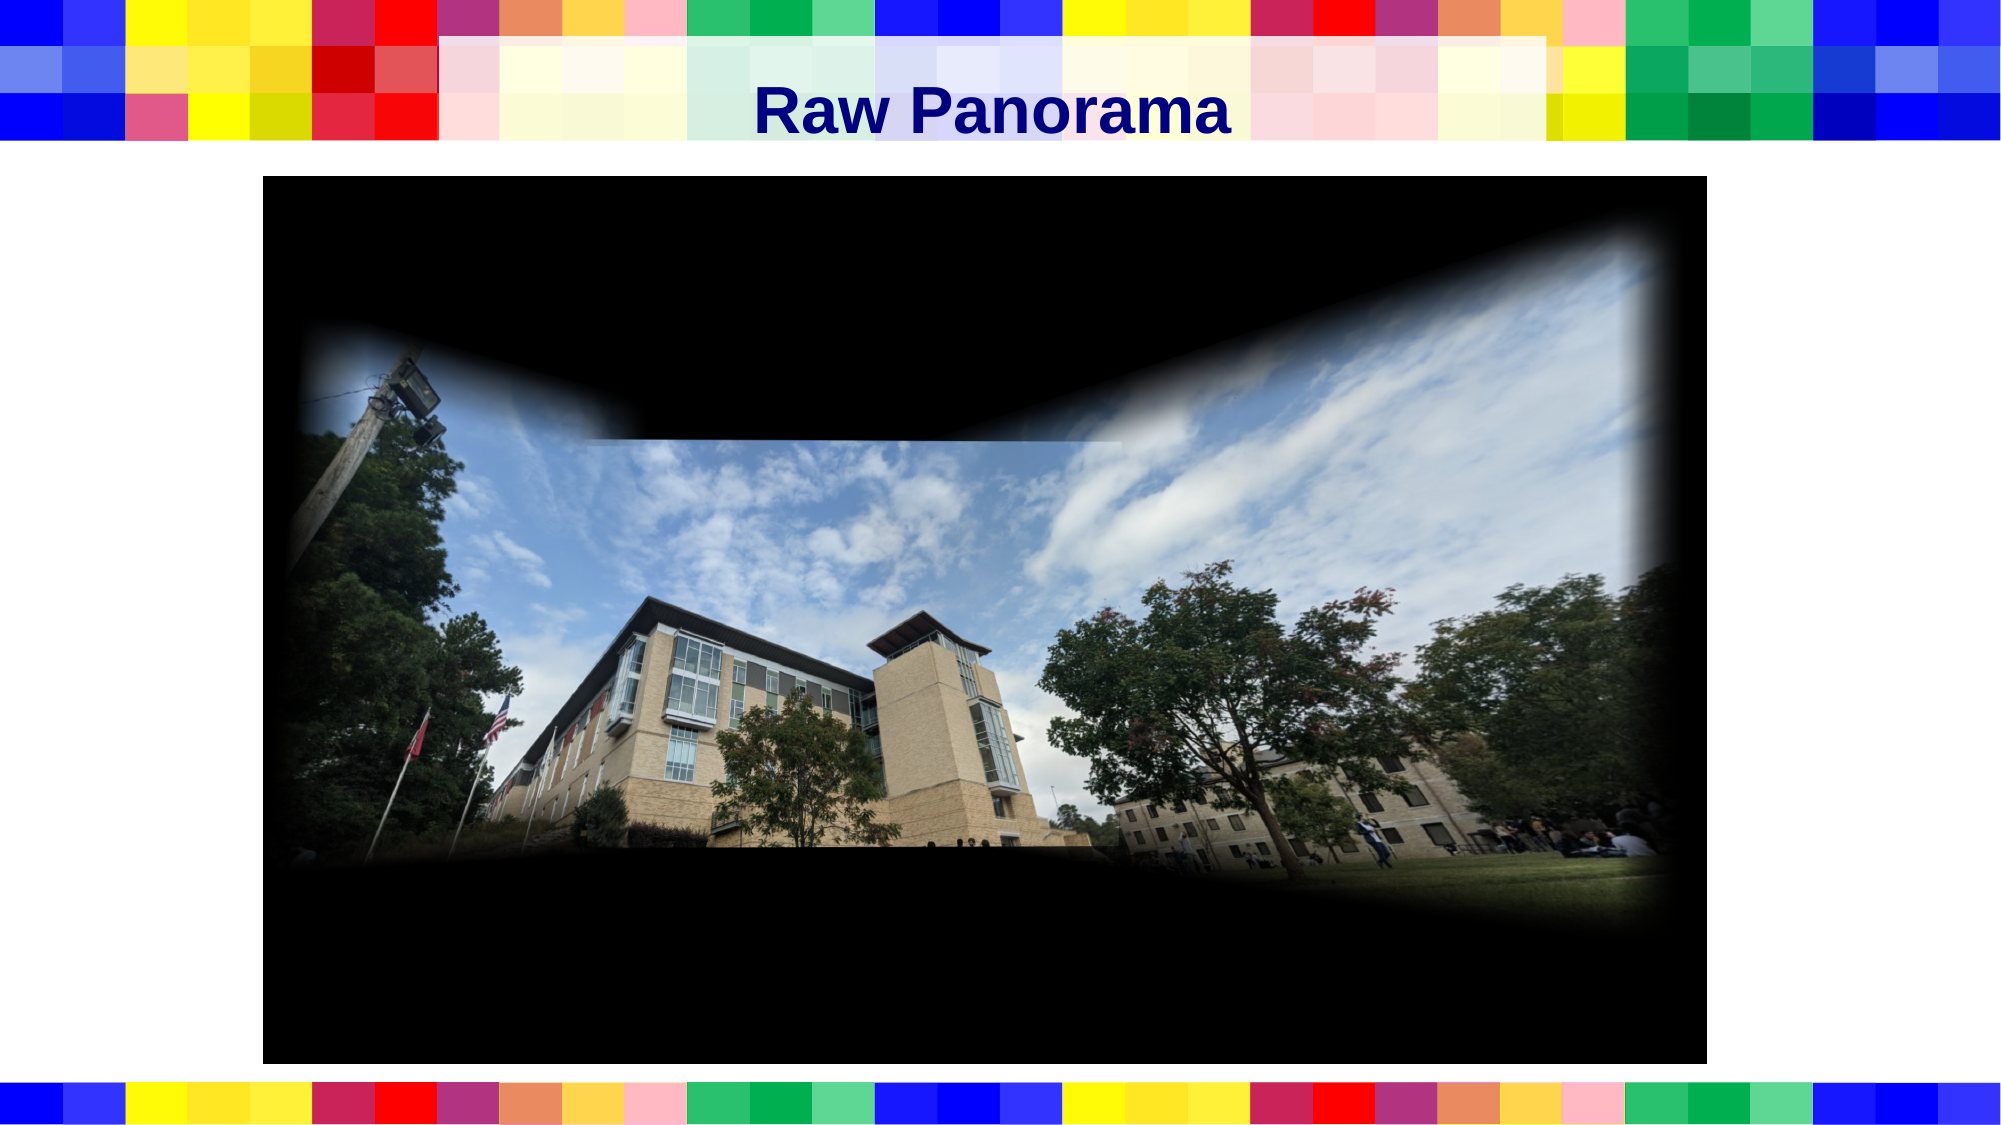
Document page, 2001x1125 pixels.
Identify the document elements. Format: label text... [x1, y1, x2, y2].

title Raw Panorama [439, 36, 1547, 174]
picture [263, 176, 1708, 1064]
